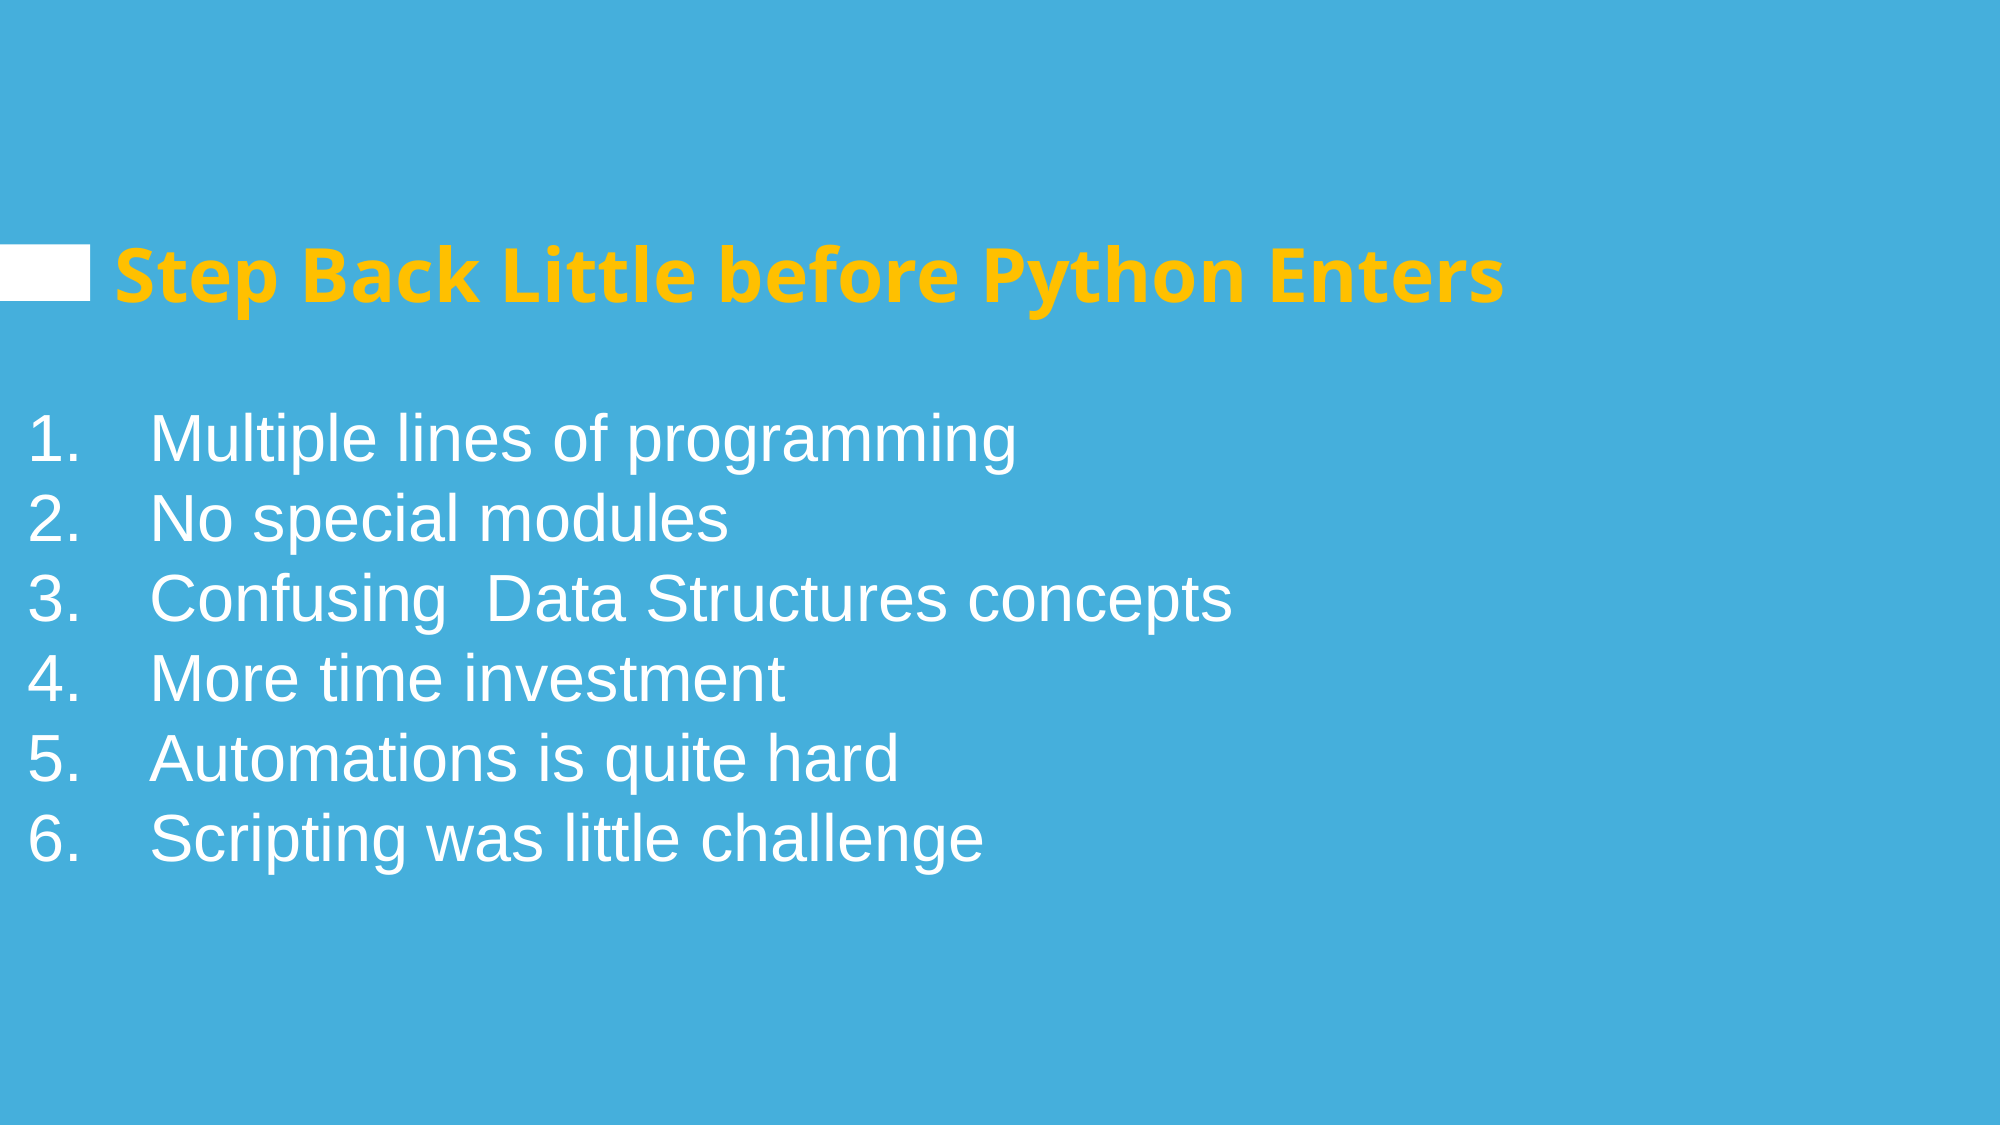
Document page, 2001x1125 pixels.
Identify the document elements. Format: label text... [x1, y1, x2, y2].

title Step Back Little before Python Enters [99, 97, 1900, 333]
text_box Multiple lines of programming No special modules Confusing Data Structures concepts More time investment Automations is quite hard Scripting was little challenge [12, 387, 1975, 1062]
